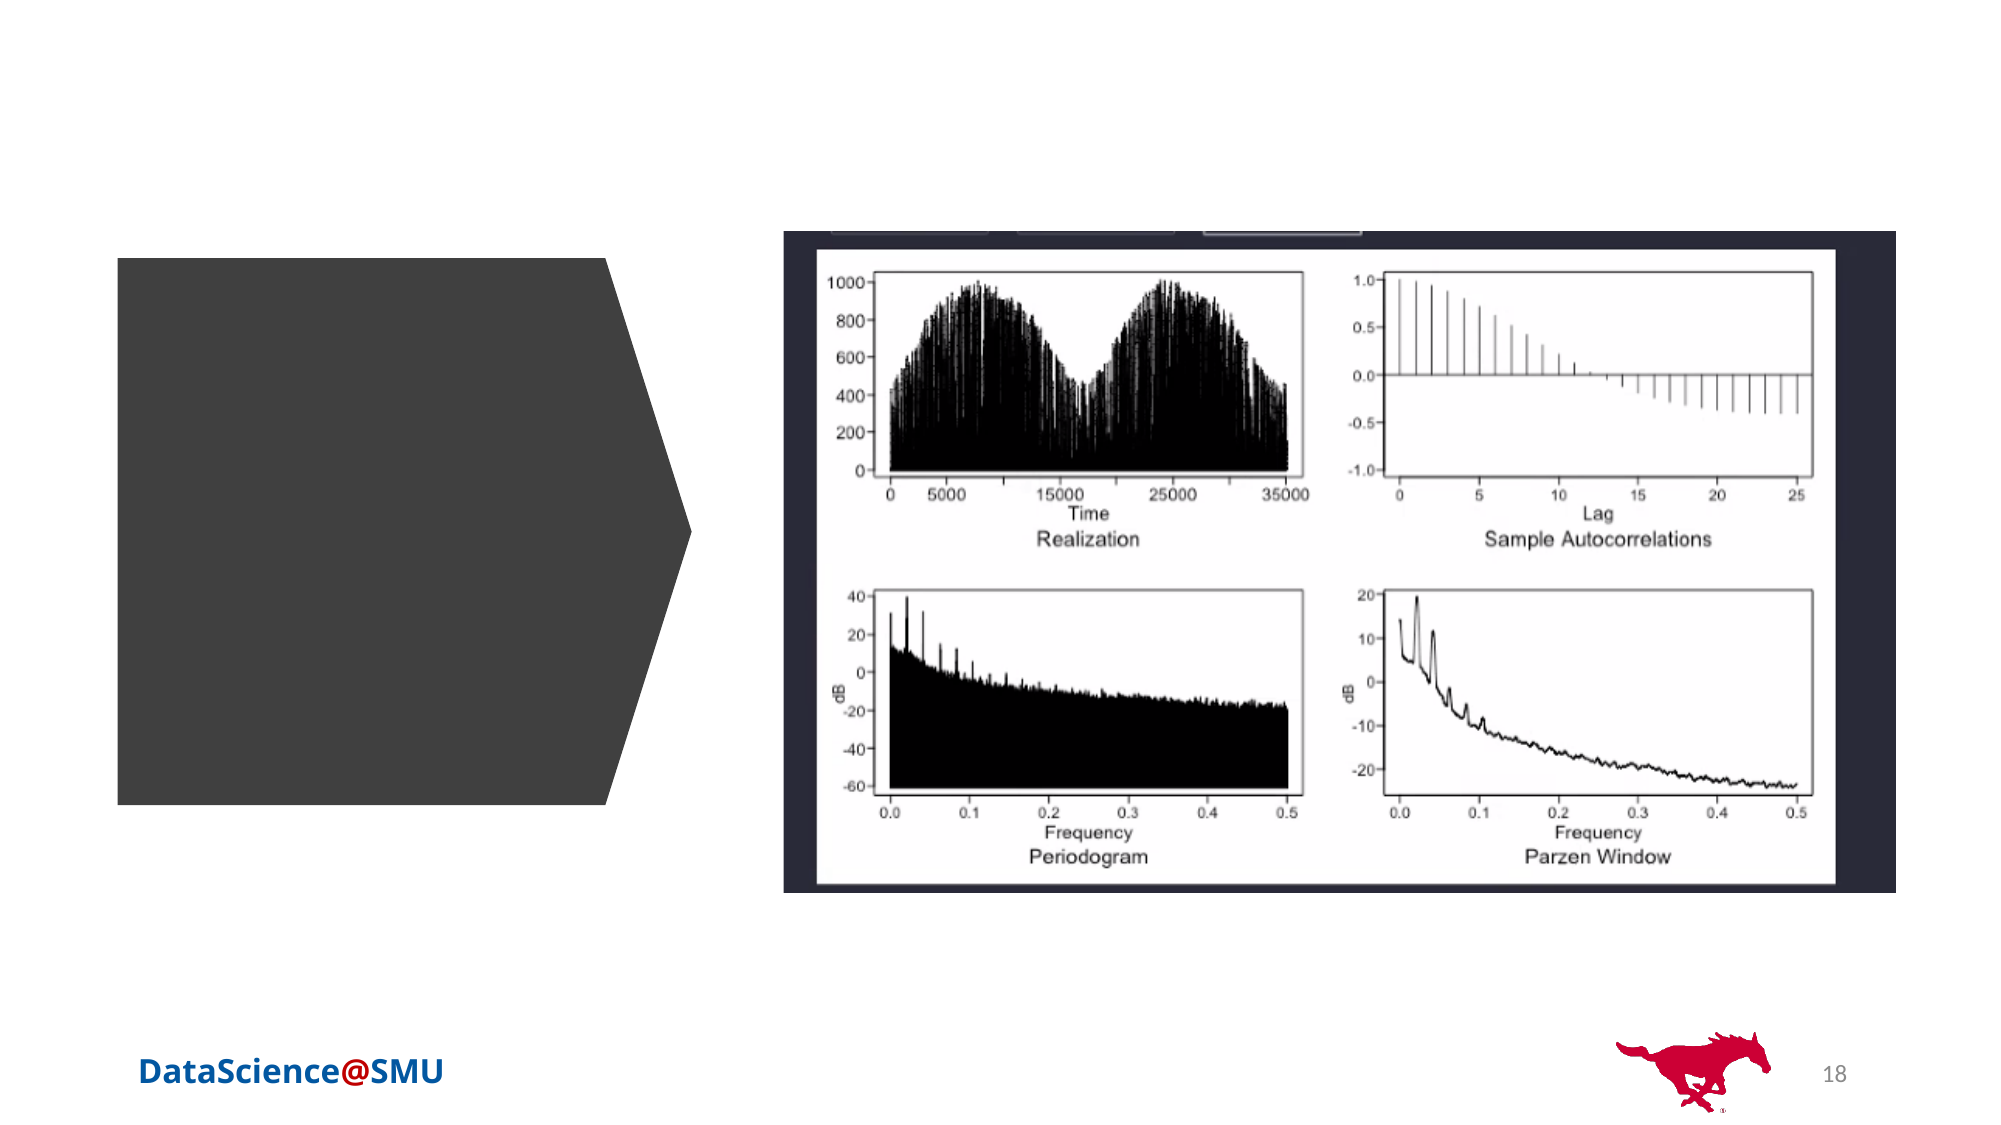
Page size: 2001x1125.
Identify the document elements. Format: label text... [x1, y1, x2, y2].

picture [1616, 1103, 1771, 1113]
picture [1616, 1032, 1771, 1042]
slide_number 18 [1412, 1042, 1863, 1103]
text_box [116, 257, 693, 807]
picture [783, 231, 1896, 893]
